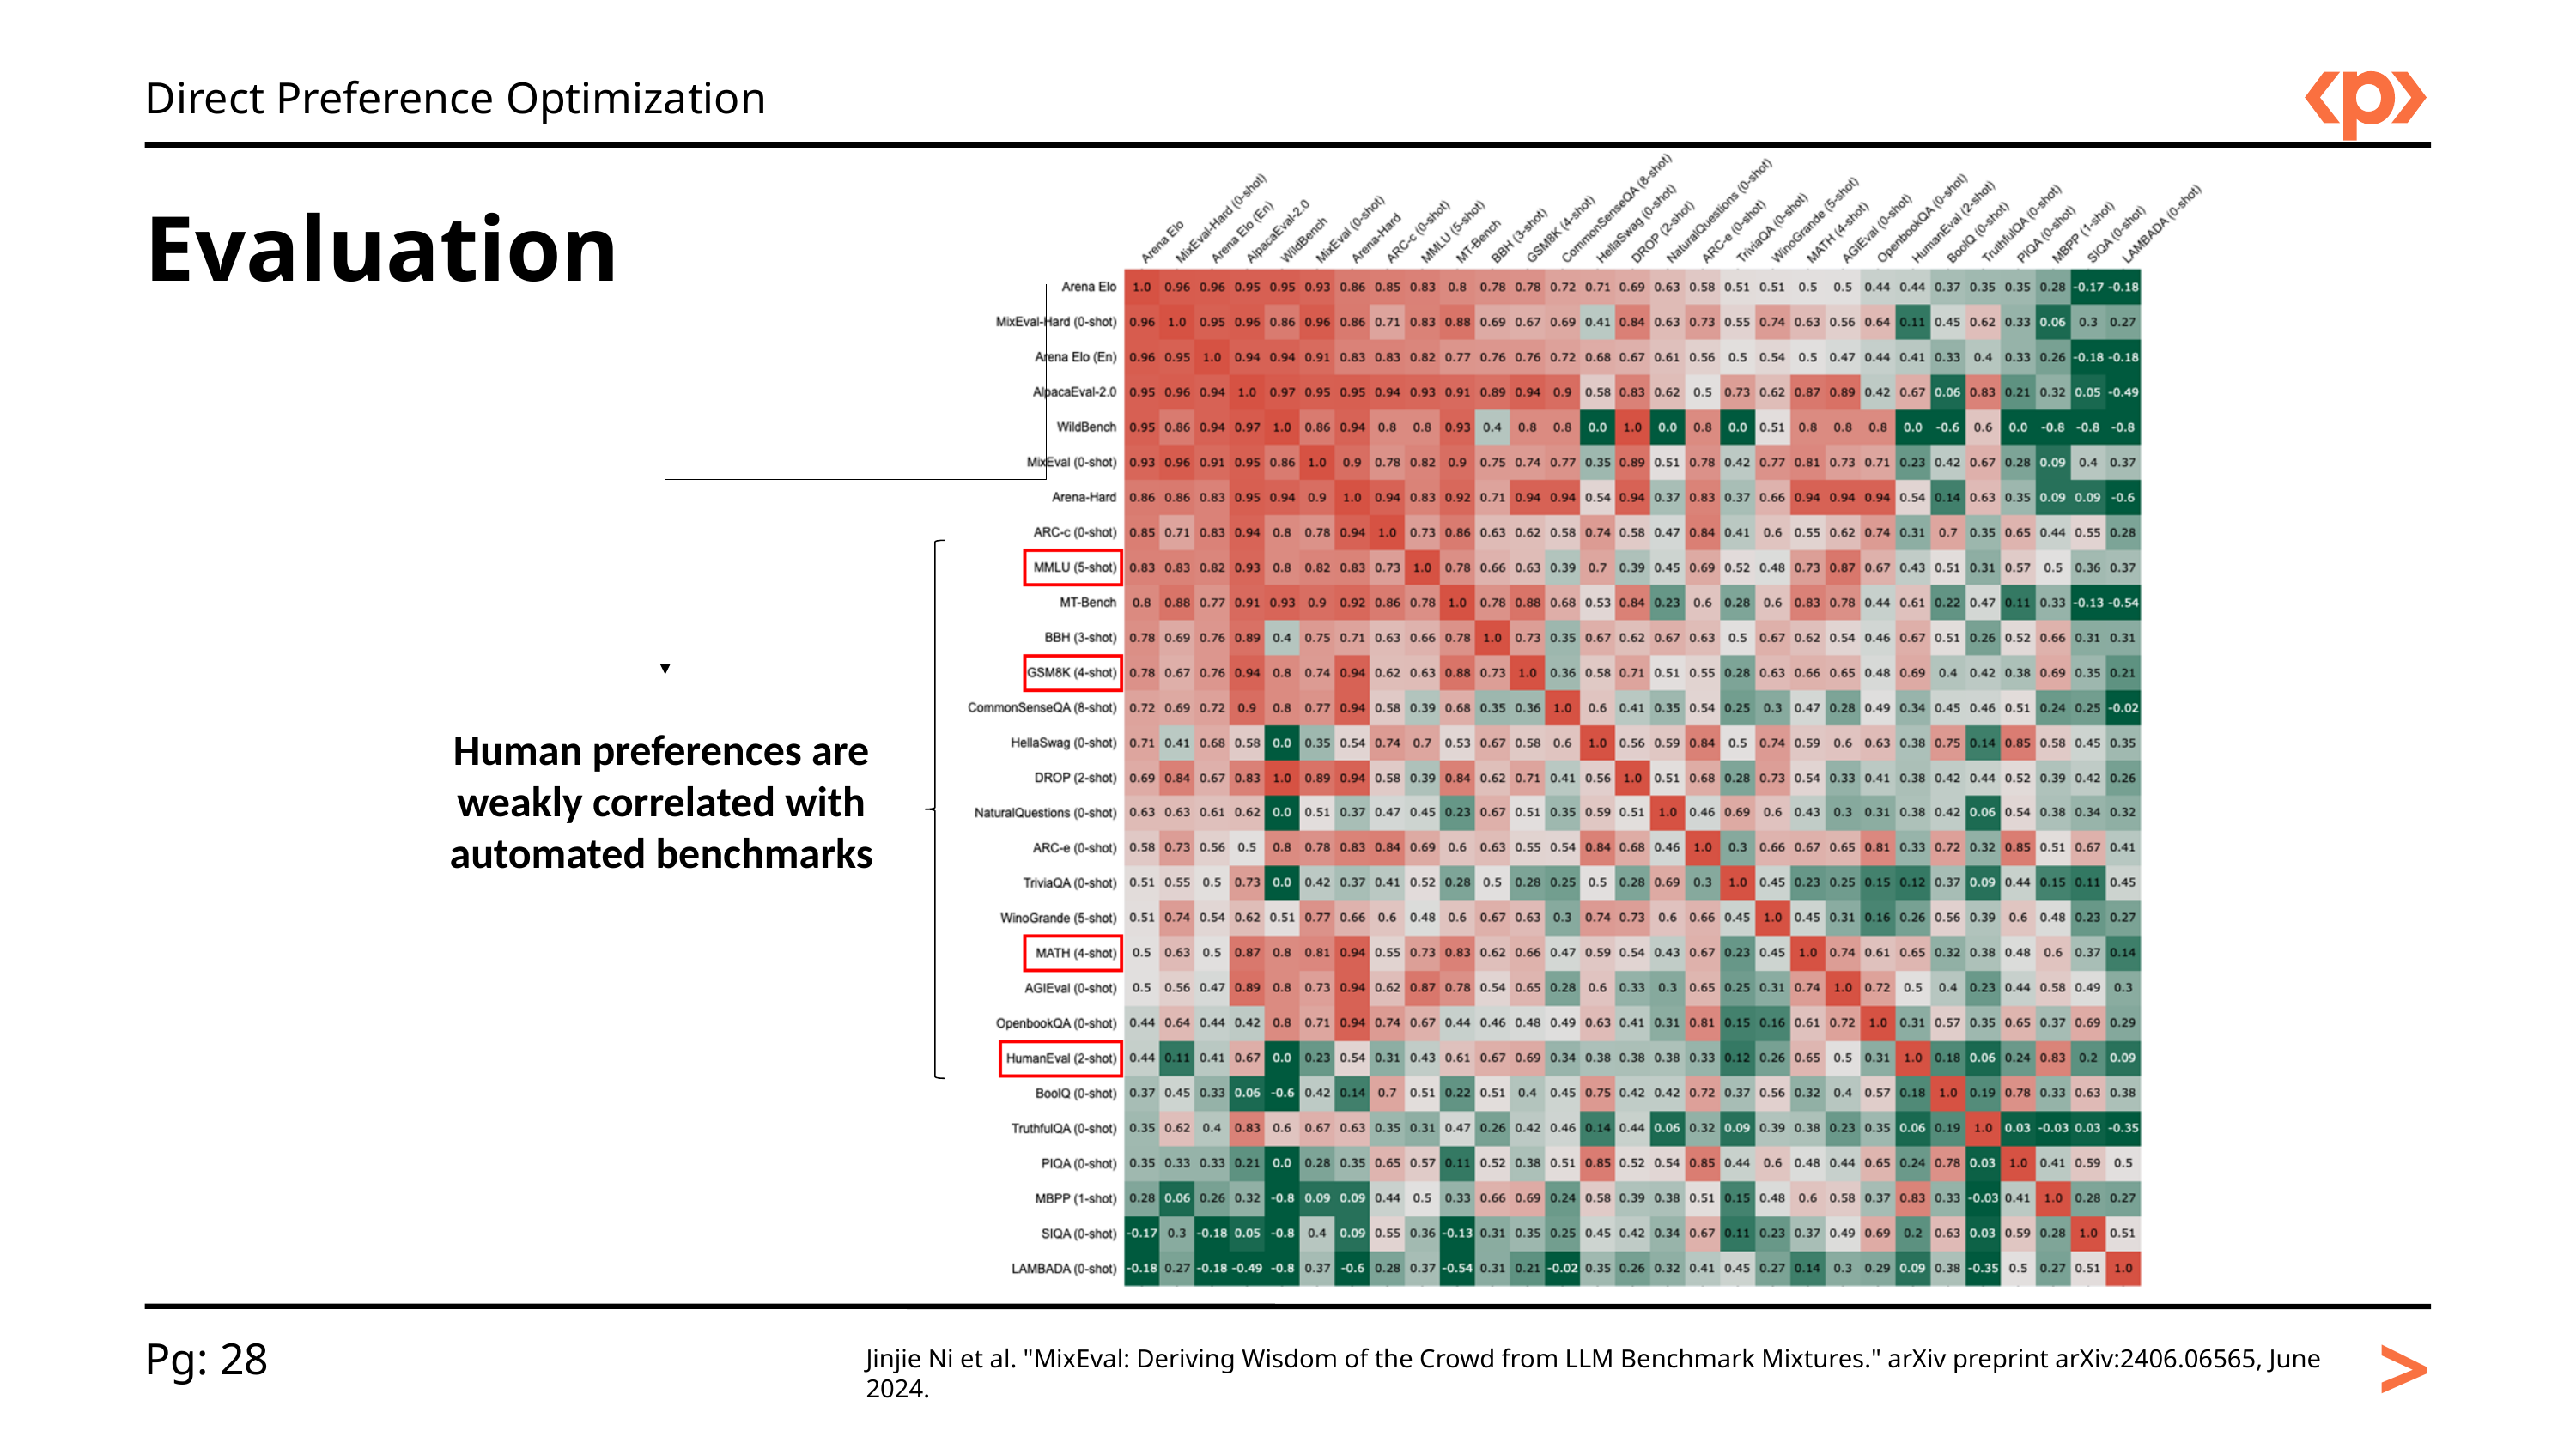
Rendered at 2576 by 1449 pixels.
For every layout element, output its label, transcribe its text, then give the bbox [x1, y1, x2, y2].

text_box > [2378, 1291, 2432, 1422]
text_box Evaluation [144, 173, 963, 300]
text_box Pg: 28 [144, 1323, 365, 1384]
text_box Direct Preference Optimization [144, 62, 1052, 123]
text_box Human preferences are weakly correlated with automated benchmarks [388, 716, 934, 883]
text_box [924, 677, 945, 1080]
text_box Jinjie Ni et al. "MixEval: Deriving Wisdom of the Crowd from LLM Benchmark Mixtures." arXiv preprint arXiv:2406.06565, June 2024. [853, 1337, 2379, 1410]
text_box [2300, 66, 2432, 145]
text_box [660, 288, 1052, 670]
picture [968, 152, 2308, 1287]
